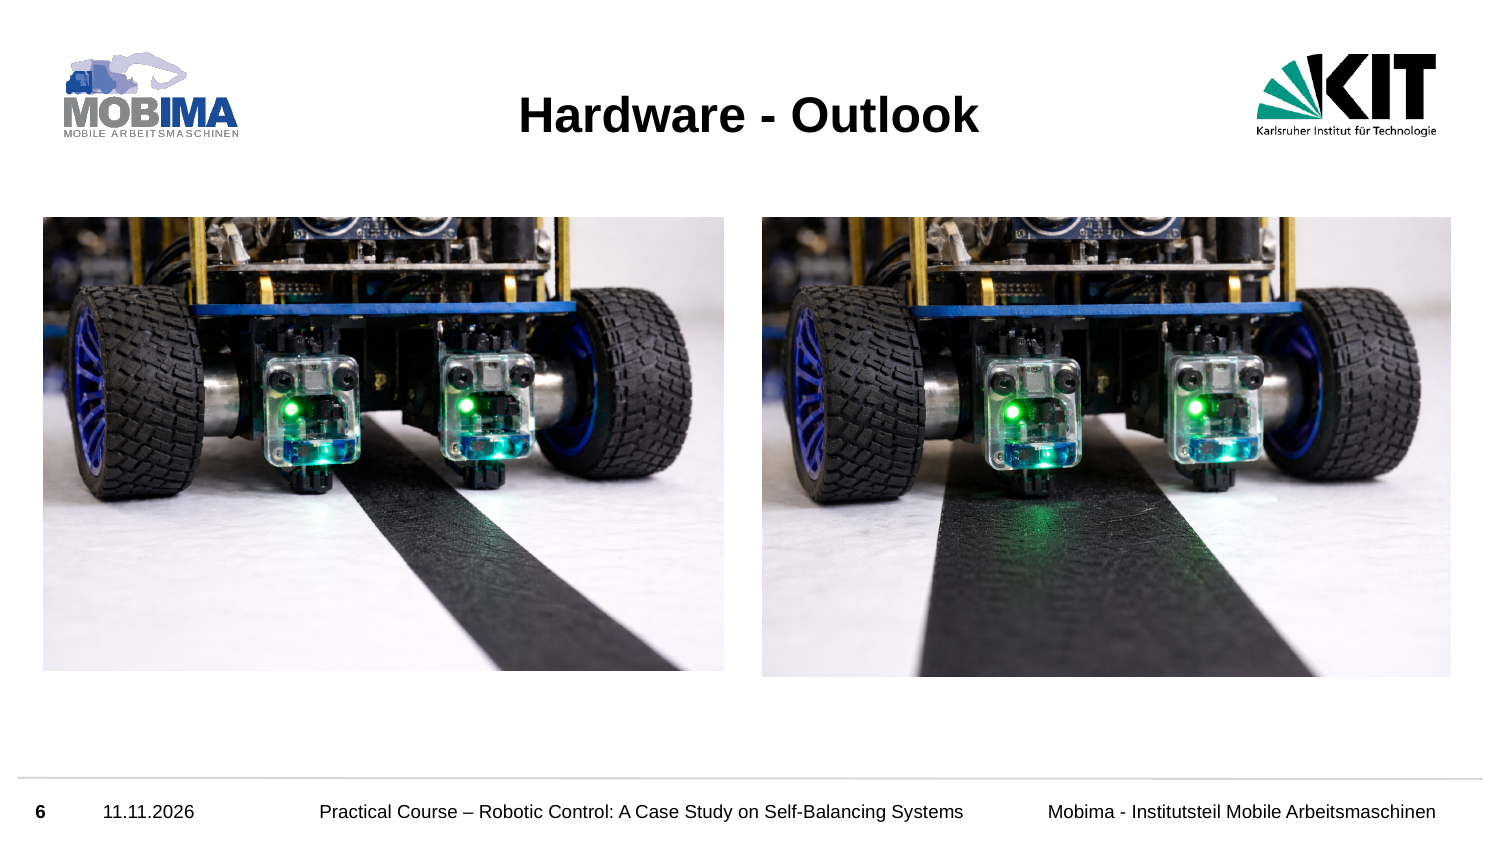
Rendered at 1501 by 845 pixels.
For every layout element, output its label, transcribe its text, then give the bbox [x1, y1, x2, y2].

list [762, 217, 1451, 677]
slide_number 6 [35, 778, 89, 844]
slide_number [102, 778, 272, 844]
picture [43, 217, 724, 671]
picture [1257, 54, 1436, 137]
picture [64, 52, 238, 137]
title Hardware - Outlook [252, 48, 1246, 144]
